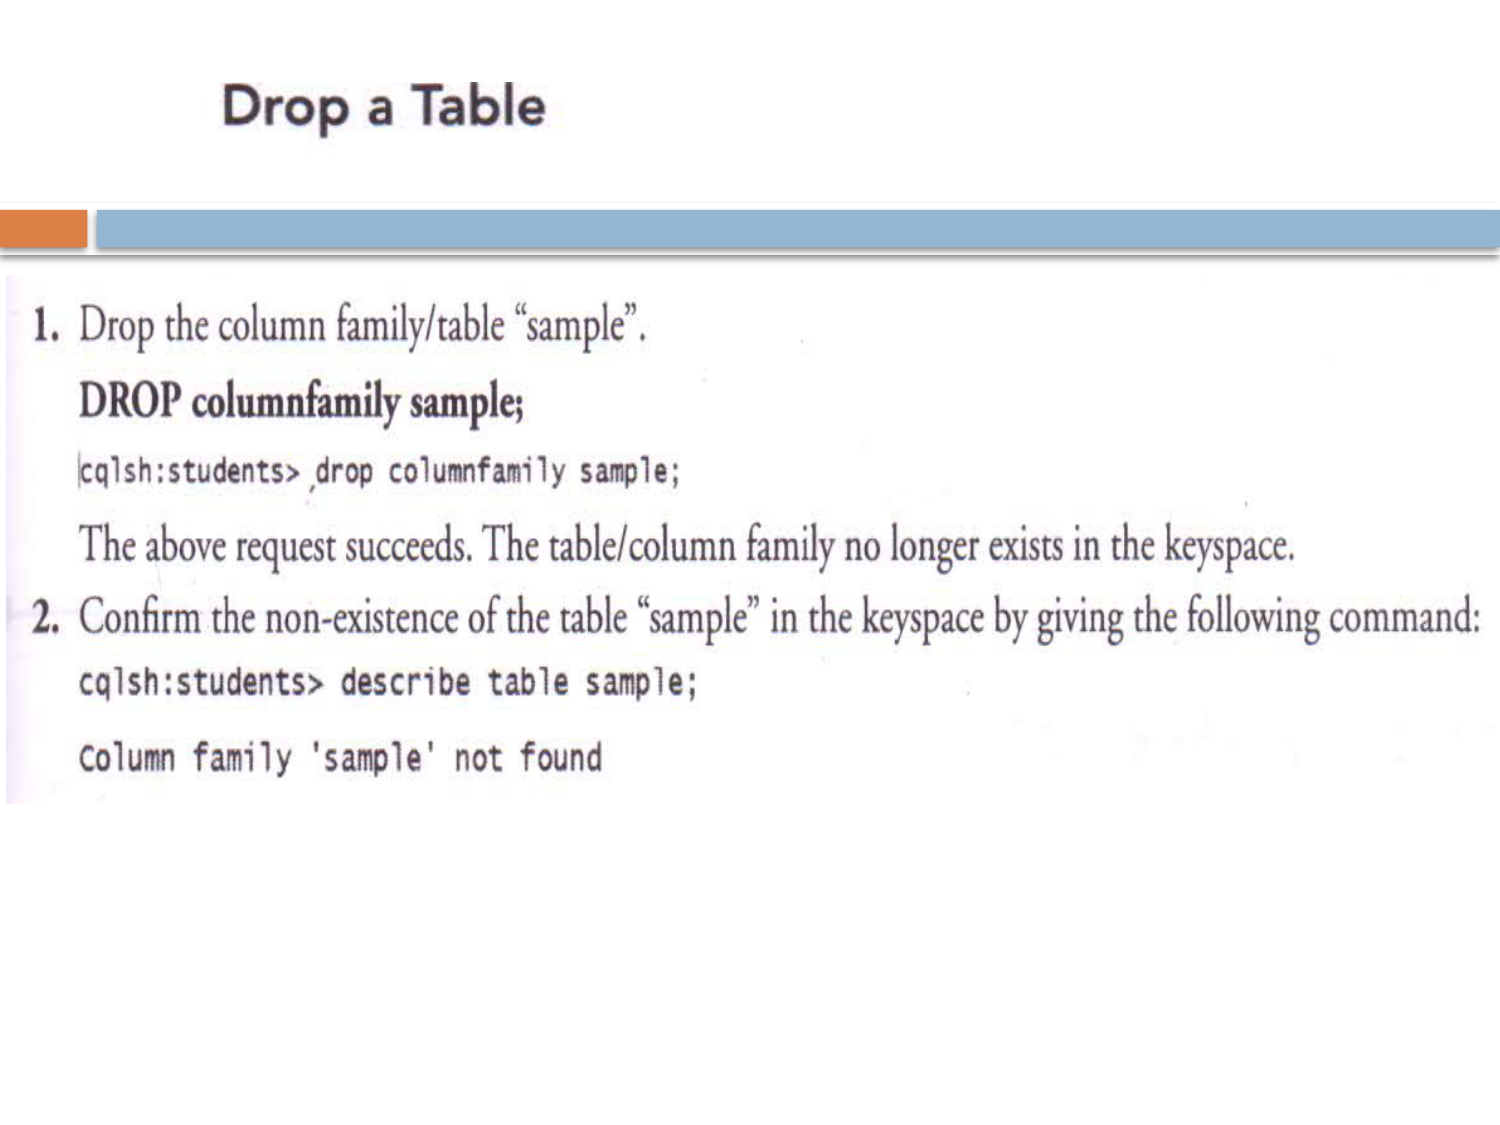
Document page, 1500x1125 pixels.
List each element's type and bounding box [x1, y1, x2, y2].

picture [5, 274, 1500, 805]
picture [199, 82, 612, 156]
